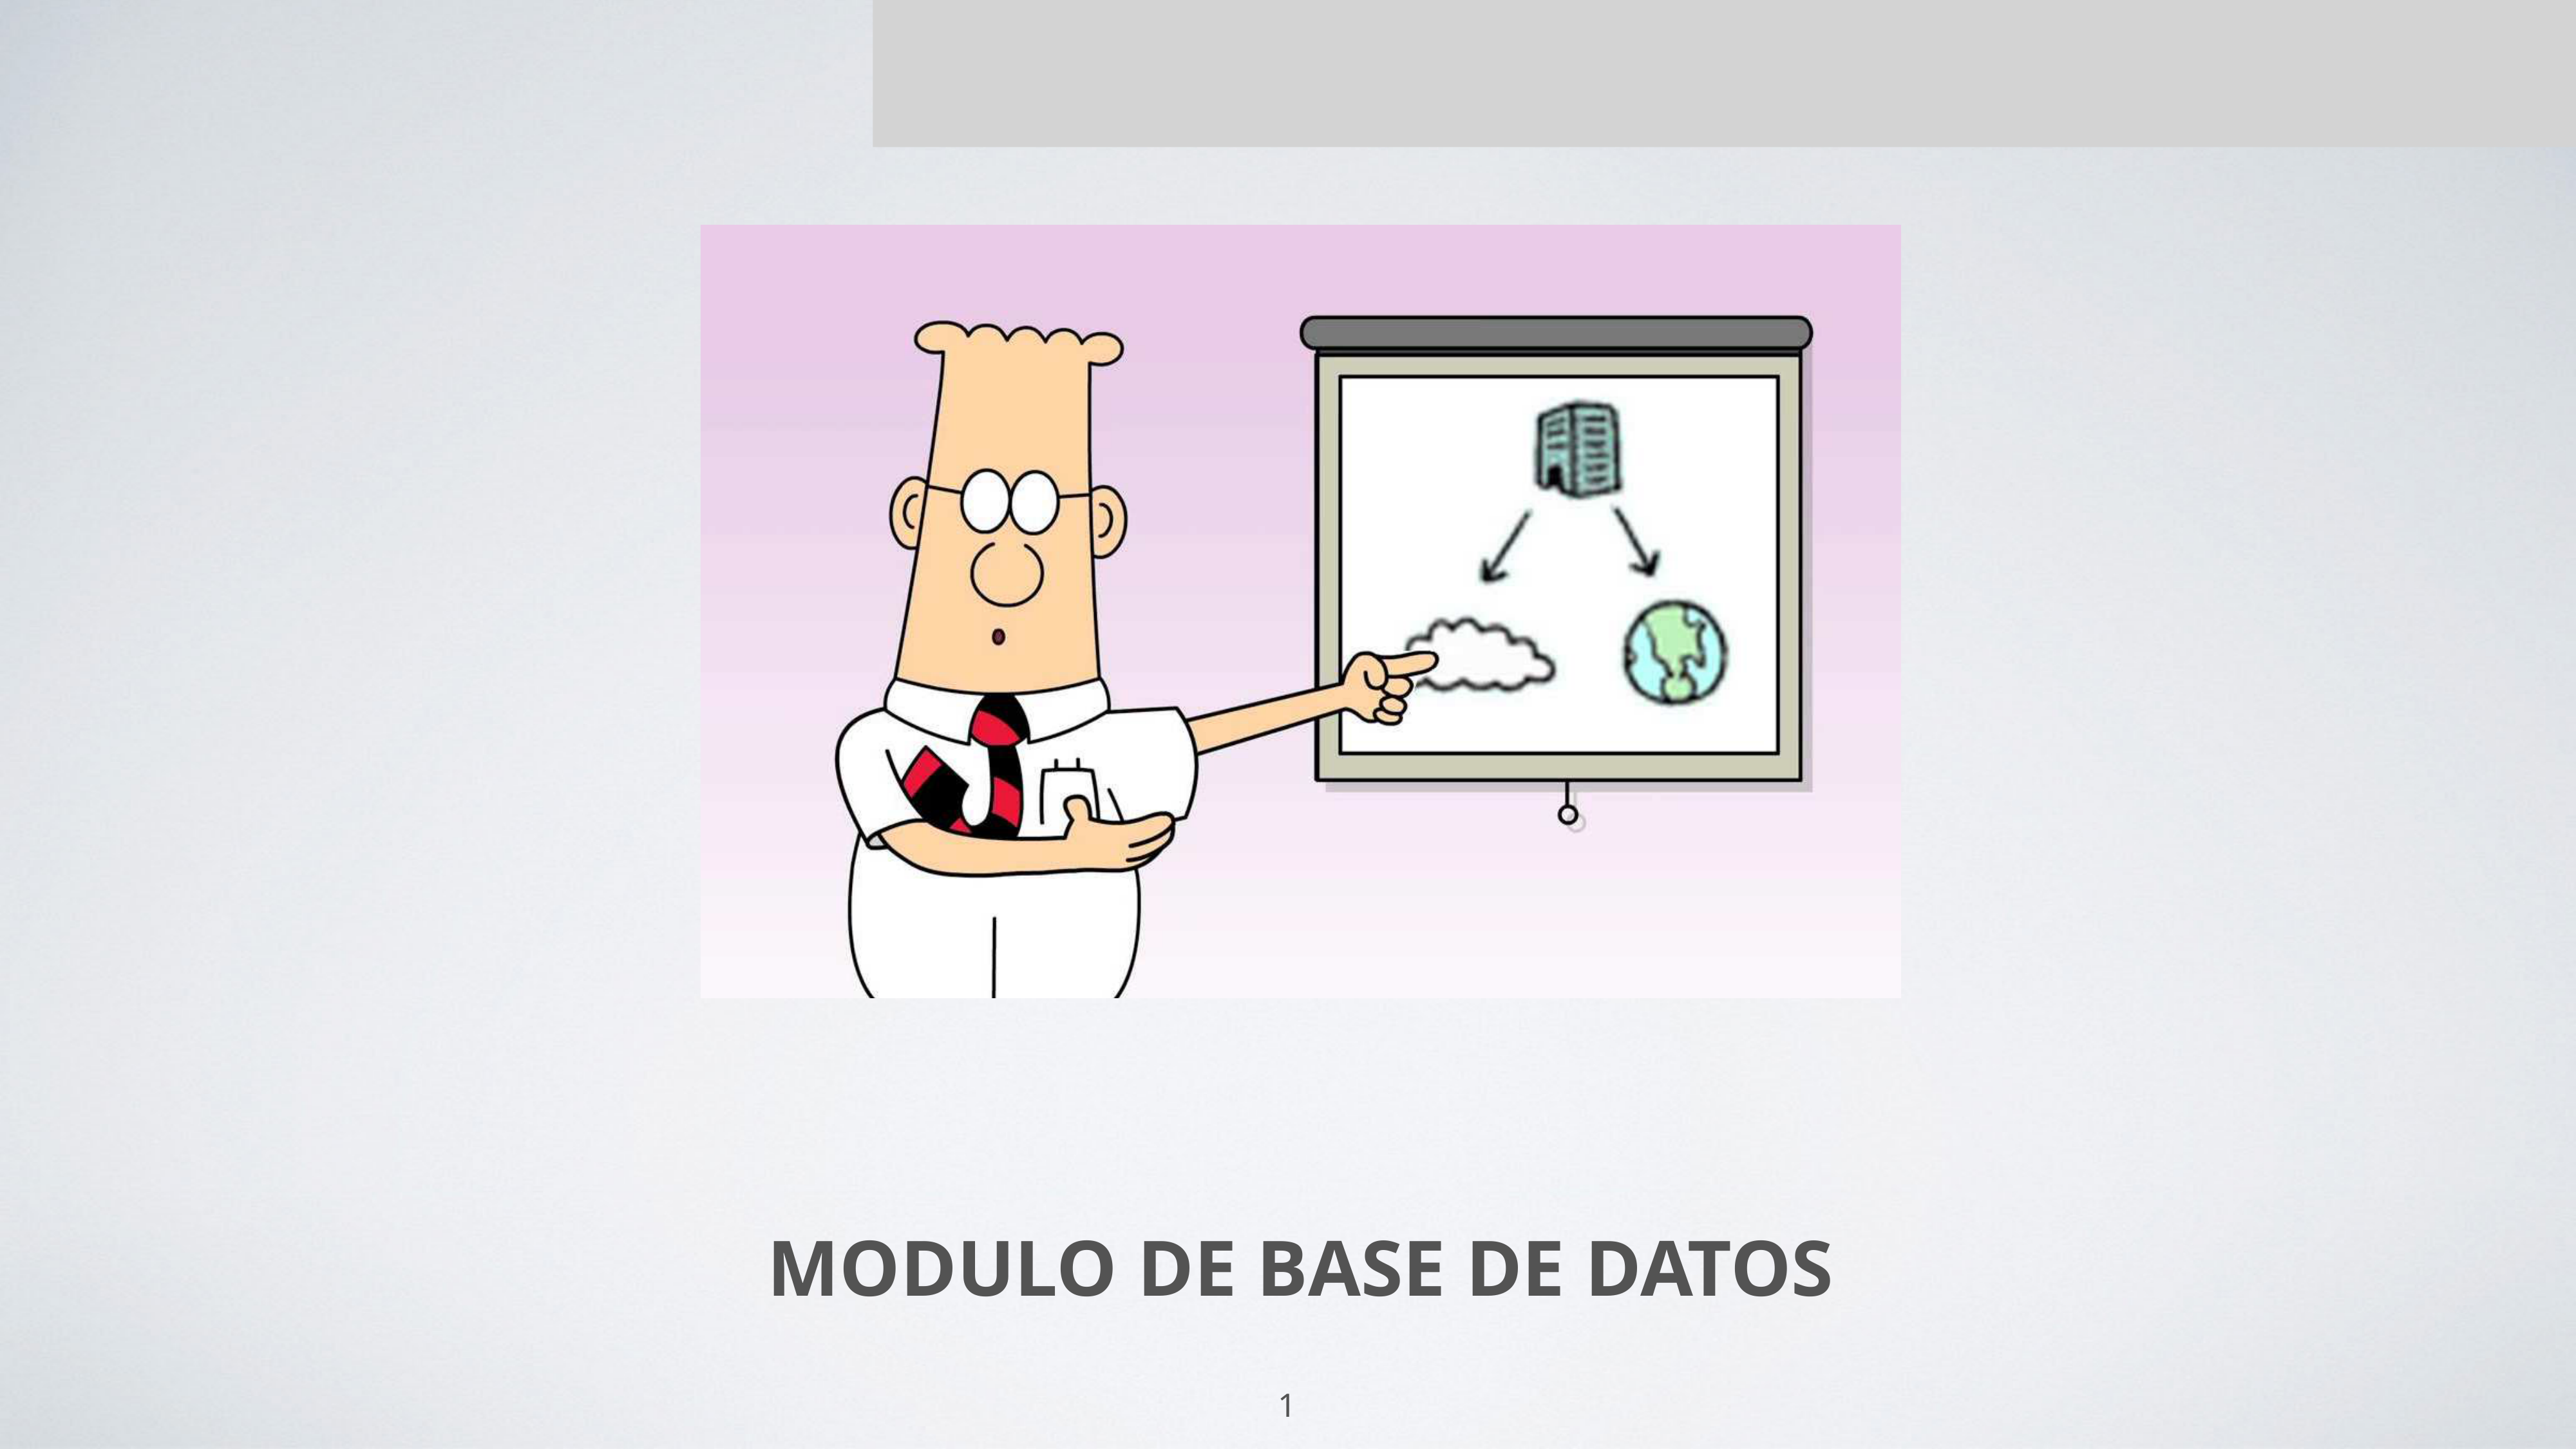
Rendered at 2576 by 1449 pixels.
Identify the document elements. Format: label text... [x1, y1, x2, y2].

slide_number 1 [1262, 1377, 1312, 1430]
picture [0, 0, 2576, 1449]
title Modulo de base de datos [351, 1170, 2251, 1361]
